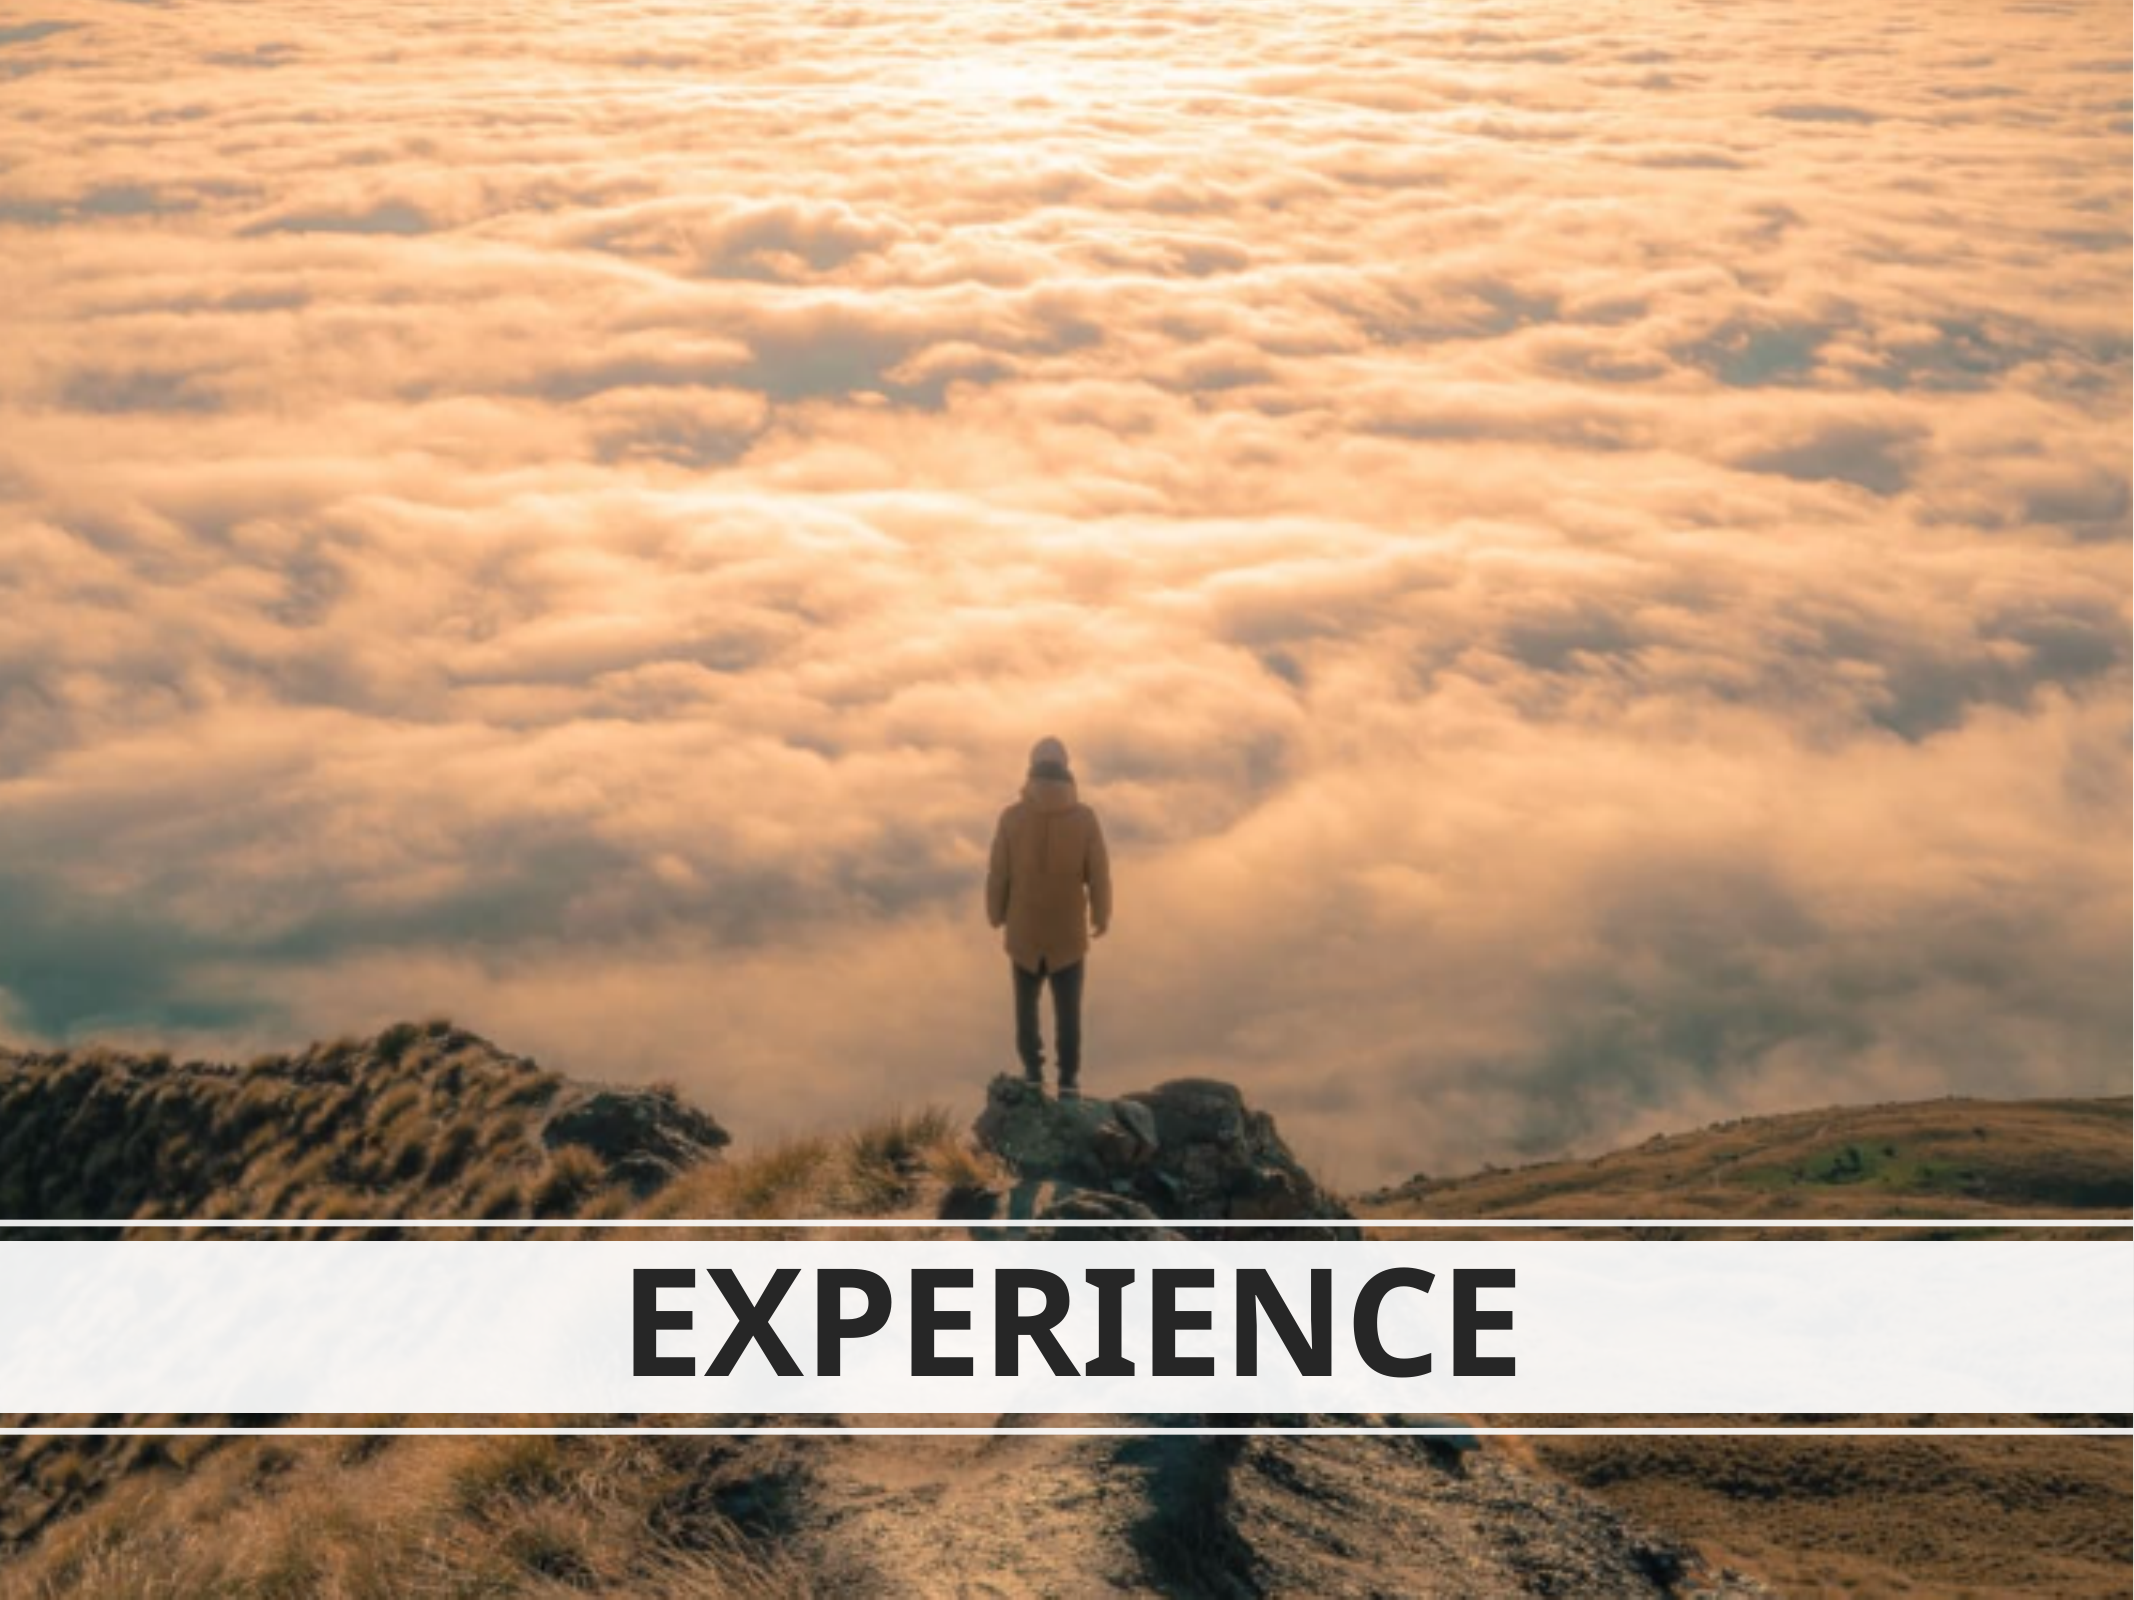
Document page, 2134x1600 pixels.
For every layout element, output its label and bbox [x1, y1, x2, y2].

list [0, 1432, 2134, 1600]
list [0, 1224, 2134, 1431]
list [0, 0, 2134, 1222]
